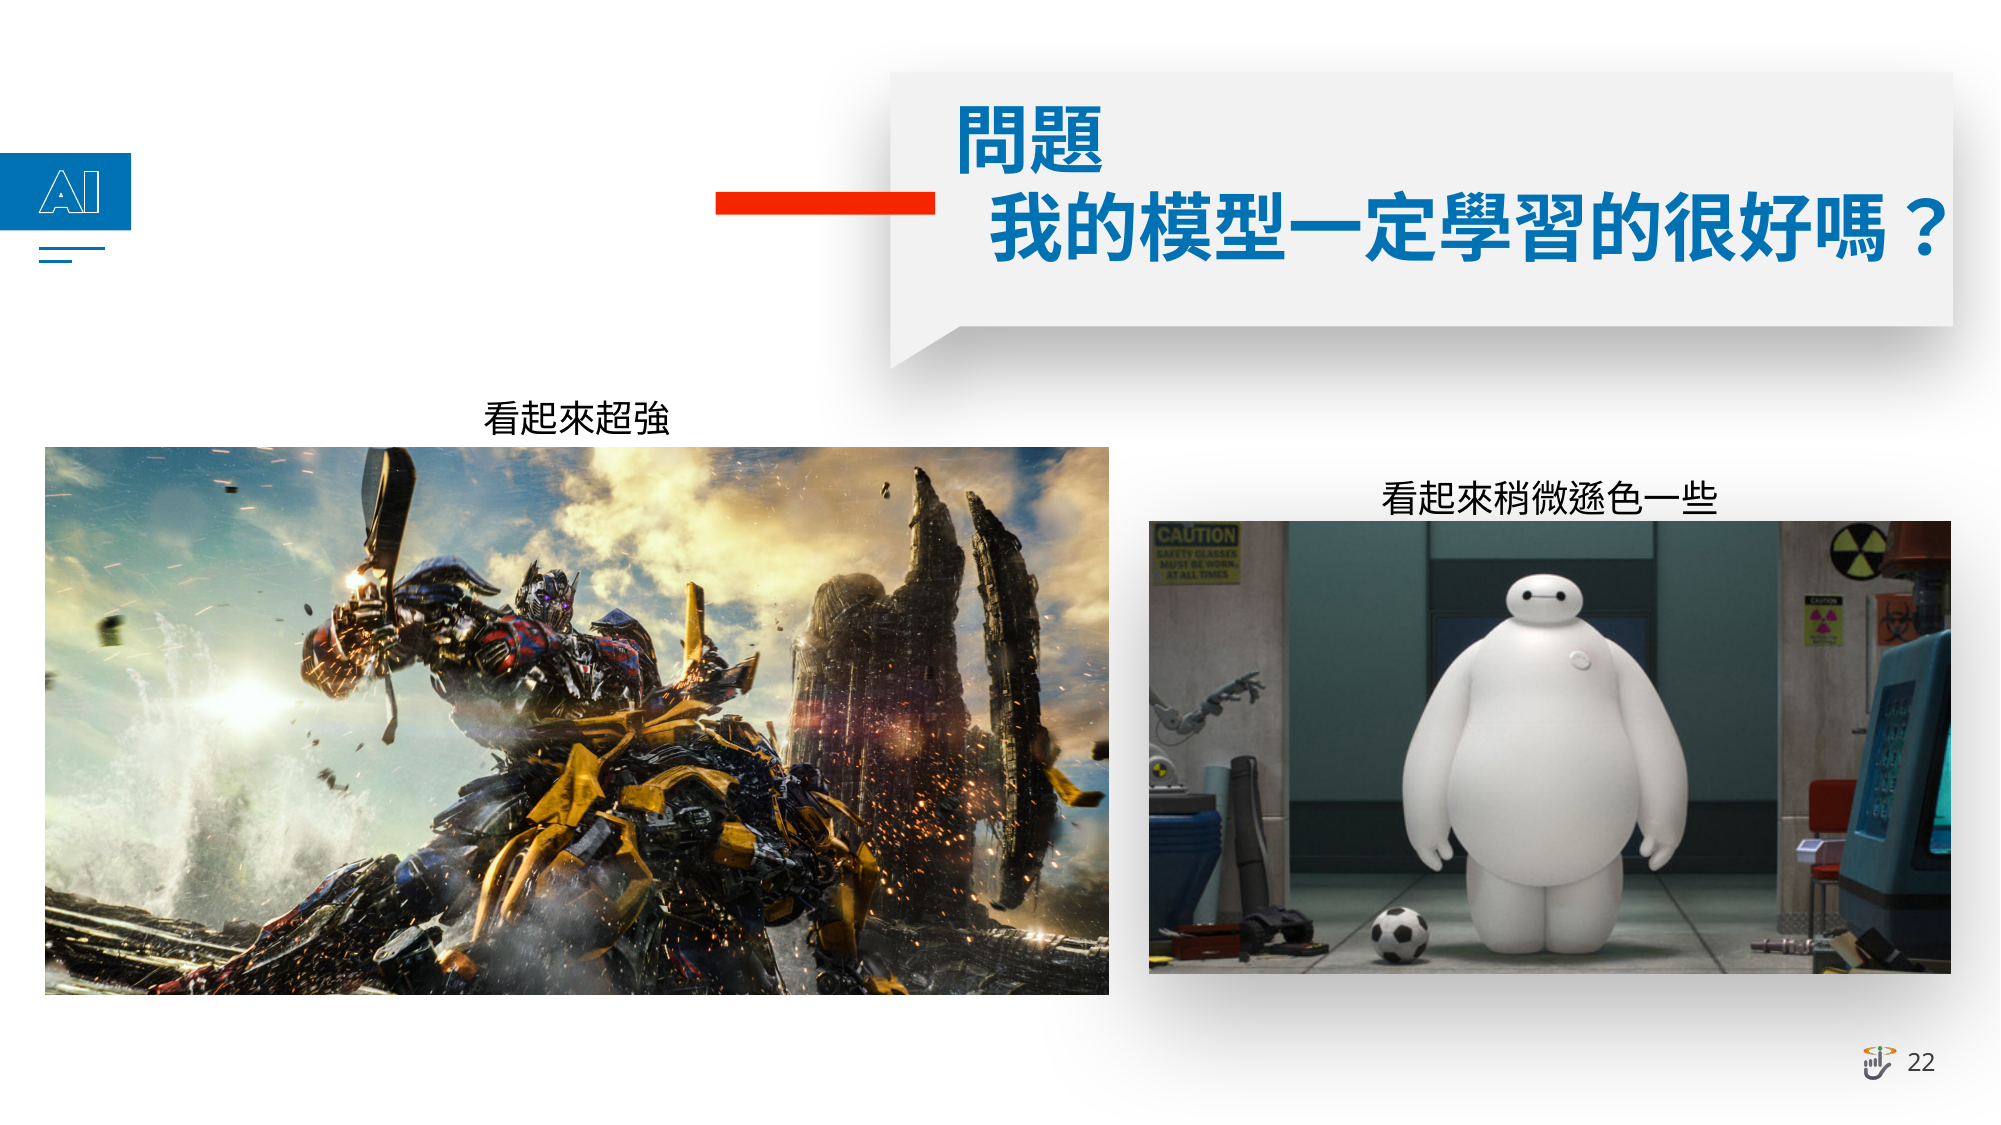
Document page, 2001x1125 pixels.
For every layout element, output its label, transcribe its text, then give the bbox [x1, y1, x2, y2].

slide_number 22 [1871, 1051, 1972, 1093]
picture [1149, 521, 1951, 974]
picture [1863, 1046, 1871, 1080]
text_box [715, 191, 936, 216]
text_box 我的模型一定學習的很好嗎？ [944, 173, 1933, 279]
picture [45, 447, 1109, 995]
text_box 看起來超強 [468, 387, 686, 447]
text_box [889, 71, 1955, 371]
text_box 看起來稍微遜色一些 [1366, 467, 1734, 521]
title 問題 [204, 31, 1856, 257]
